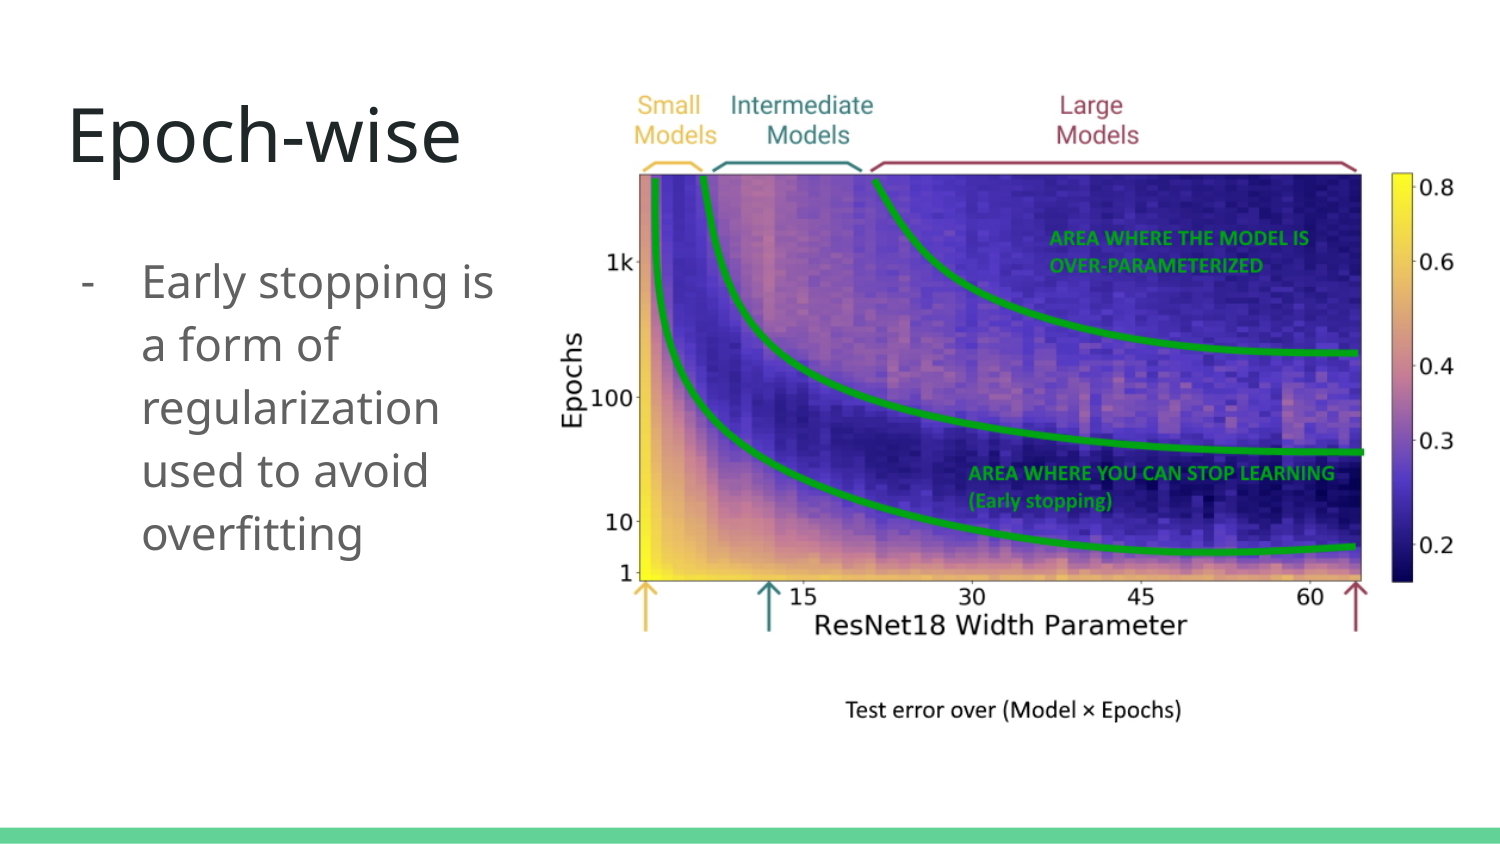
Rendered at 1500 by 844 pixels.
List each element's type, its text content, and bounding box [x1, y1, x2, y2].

list Early stopping is a form of regularization used to avoid overfitting [51, 229, 533, 750]
title Epoch-wise [51, 72, 533, 167]
picture [538, 65, 1487, 750]
